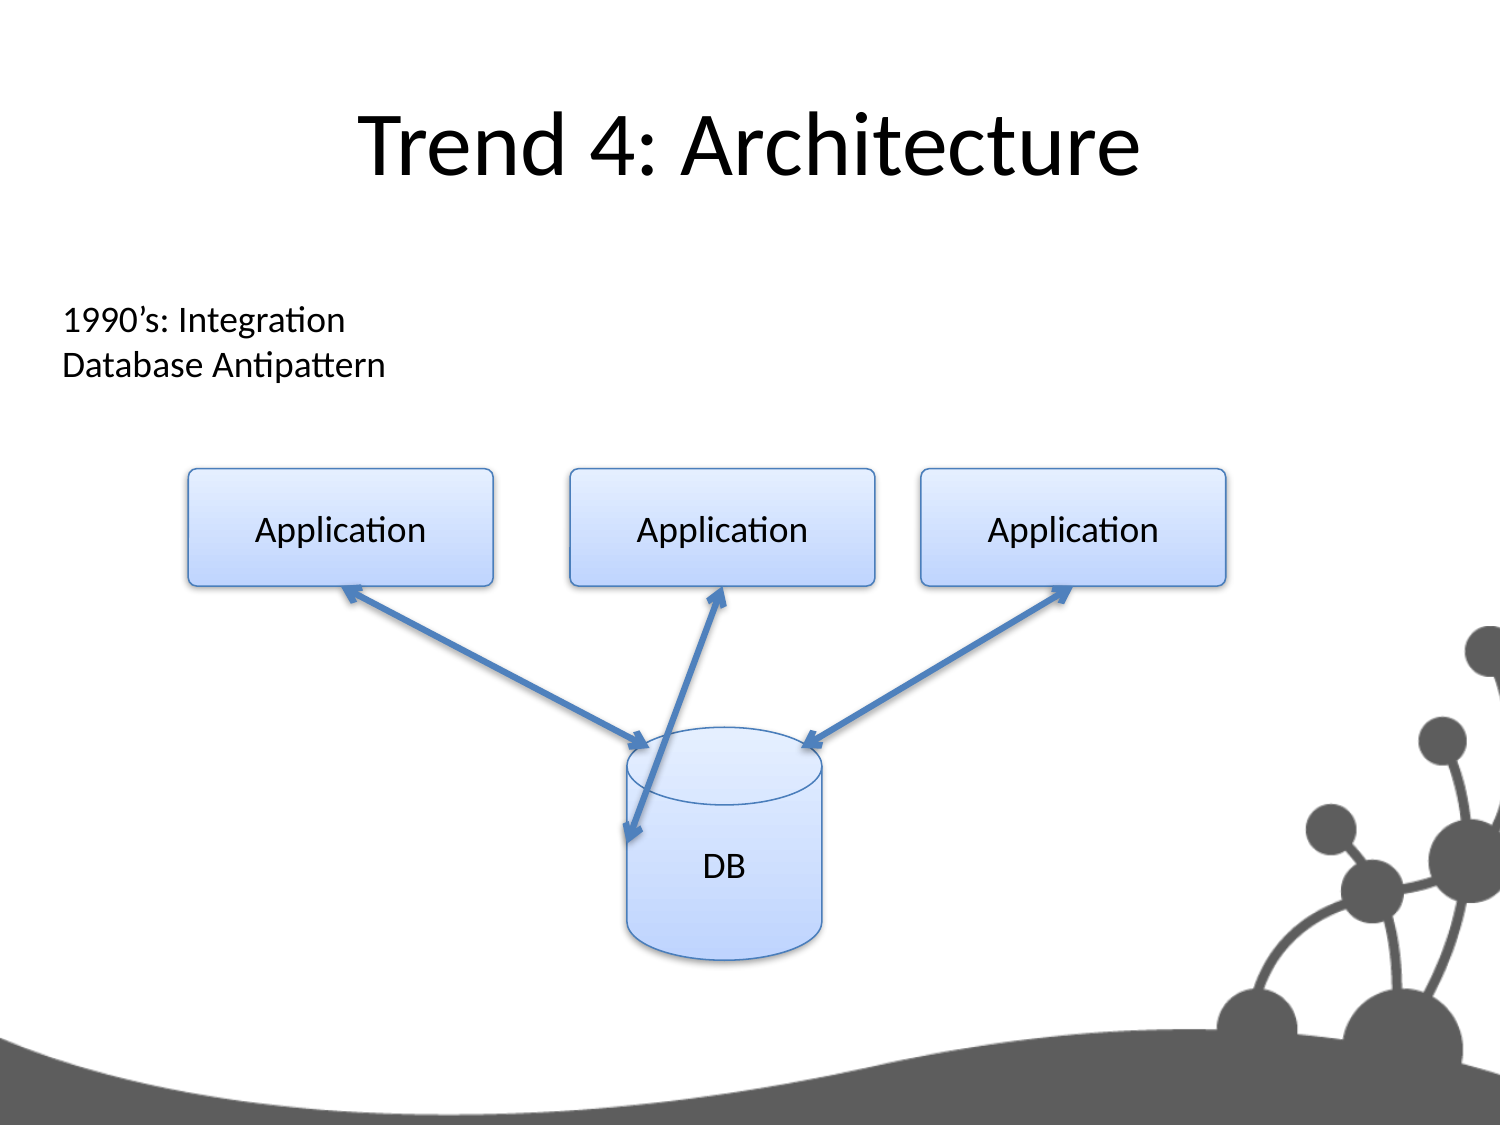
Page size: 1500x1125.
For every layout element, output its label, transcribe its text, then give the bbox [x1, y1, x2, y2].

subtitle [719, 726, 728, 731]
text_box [340, 585, 650, 749]
title Trend 4: Architecture [75, 45, 1425, 233]
text_box Application [920, 467, 1227, 587]
text_box Application [187, 467, 494, 587]
text_box Application [569, 467, 876, 587]
text_box 1990’s: Integration Database Antipattern [47, 287, 402, 393]
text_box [800, 585, 1074, 749]
text_box DB [626, 726, 823, 962]
